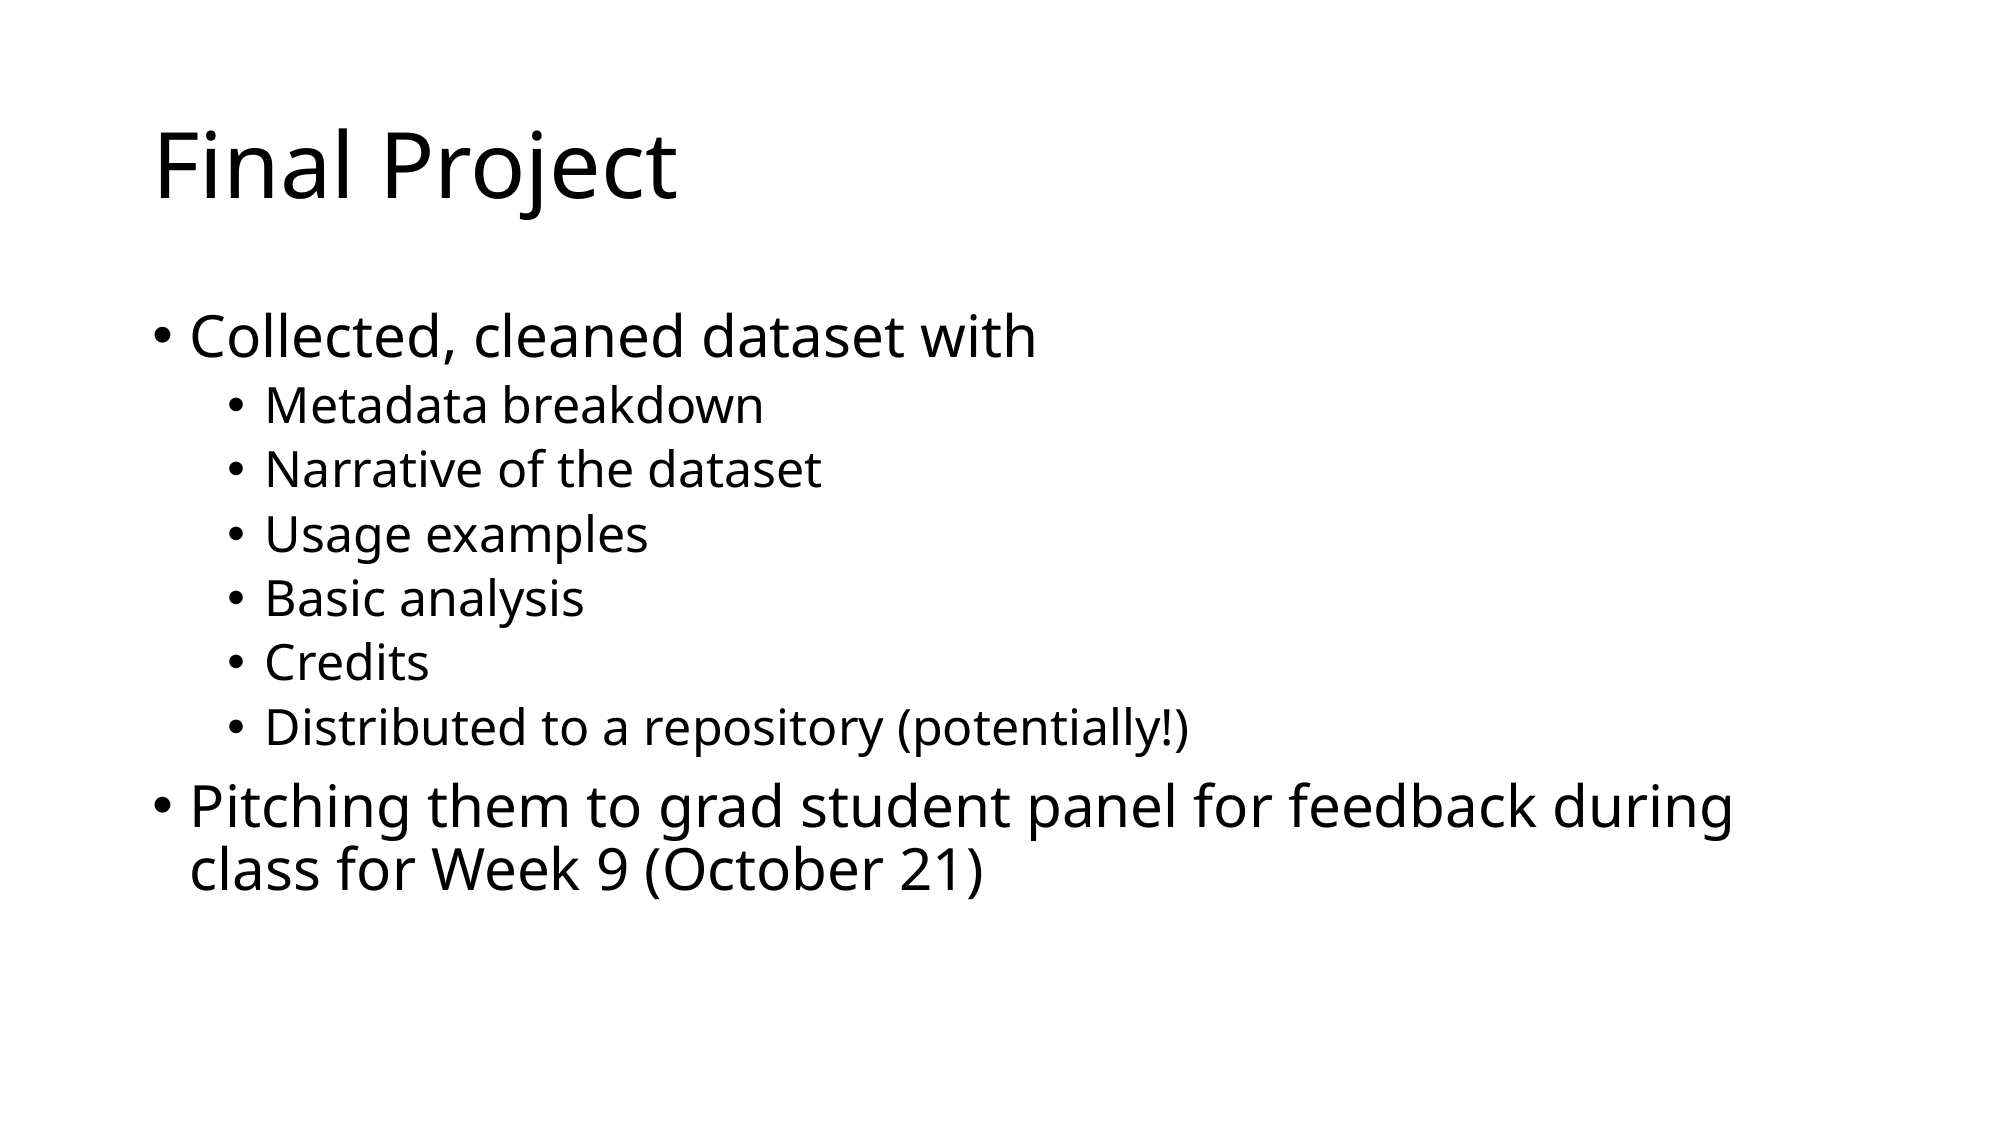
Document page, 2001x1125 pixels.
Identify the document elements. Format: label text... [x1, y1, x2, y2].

title Final Project [137, 59, 1863, 278]
list Collected, cleaned dataset with Metadata breakdown Narrative of the dataset Usage examples Basic analysis Credits Distributed to a repository (potentially!) Pitching them to grad student panel for feedback during class for Week 9 (October 21) [137, 299, 1863, 1014]
